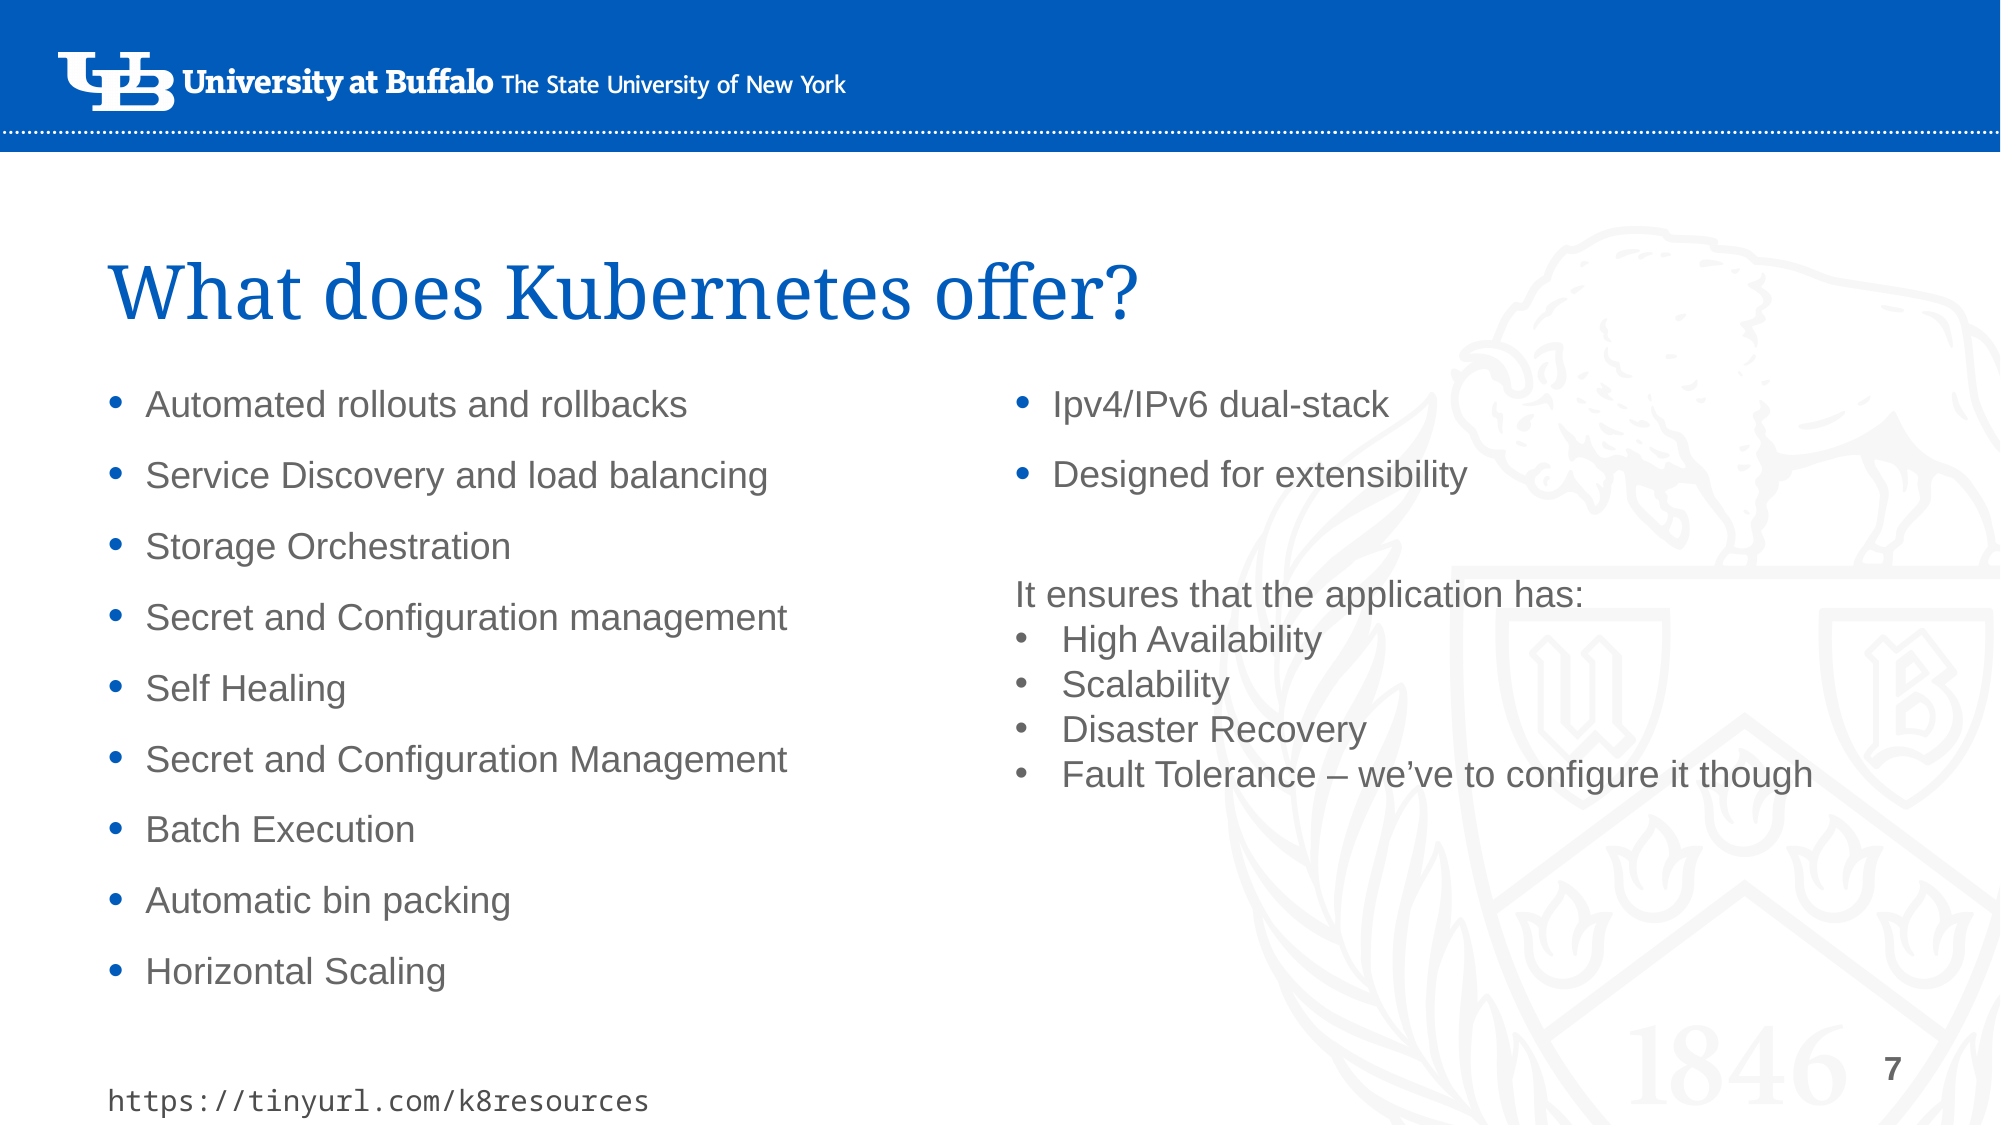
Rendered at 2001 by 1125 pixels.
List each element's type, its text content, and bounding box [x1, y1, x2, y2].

text_box https://tinyurl.com/k8resources [92, 1074, 689, 1125]
text_box Ipv4/IPv6 dual-stack Designed for extensibility [999, 358, 1907, 1010]
title What does Kubernetes offer? [93, 246, 1234, 343]
footer 7 [1242, 1036, 1918, 1097]
list Automated rollouts and rollbacks Service Discovery and load balancing Storage Orchestration Secret and Configuration management Self Healing Secret and Configuration Management Batch Execution Automatic bin packing Horizontal Scaling [93, 358, 999, 1010]
picture [0, 0, 2001, 1125]
